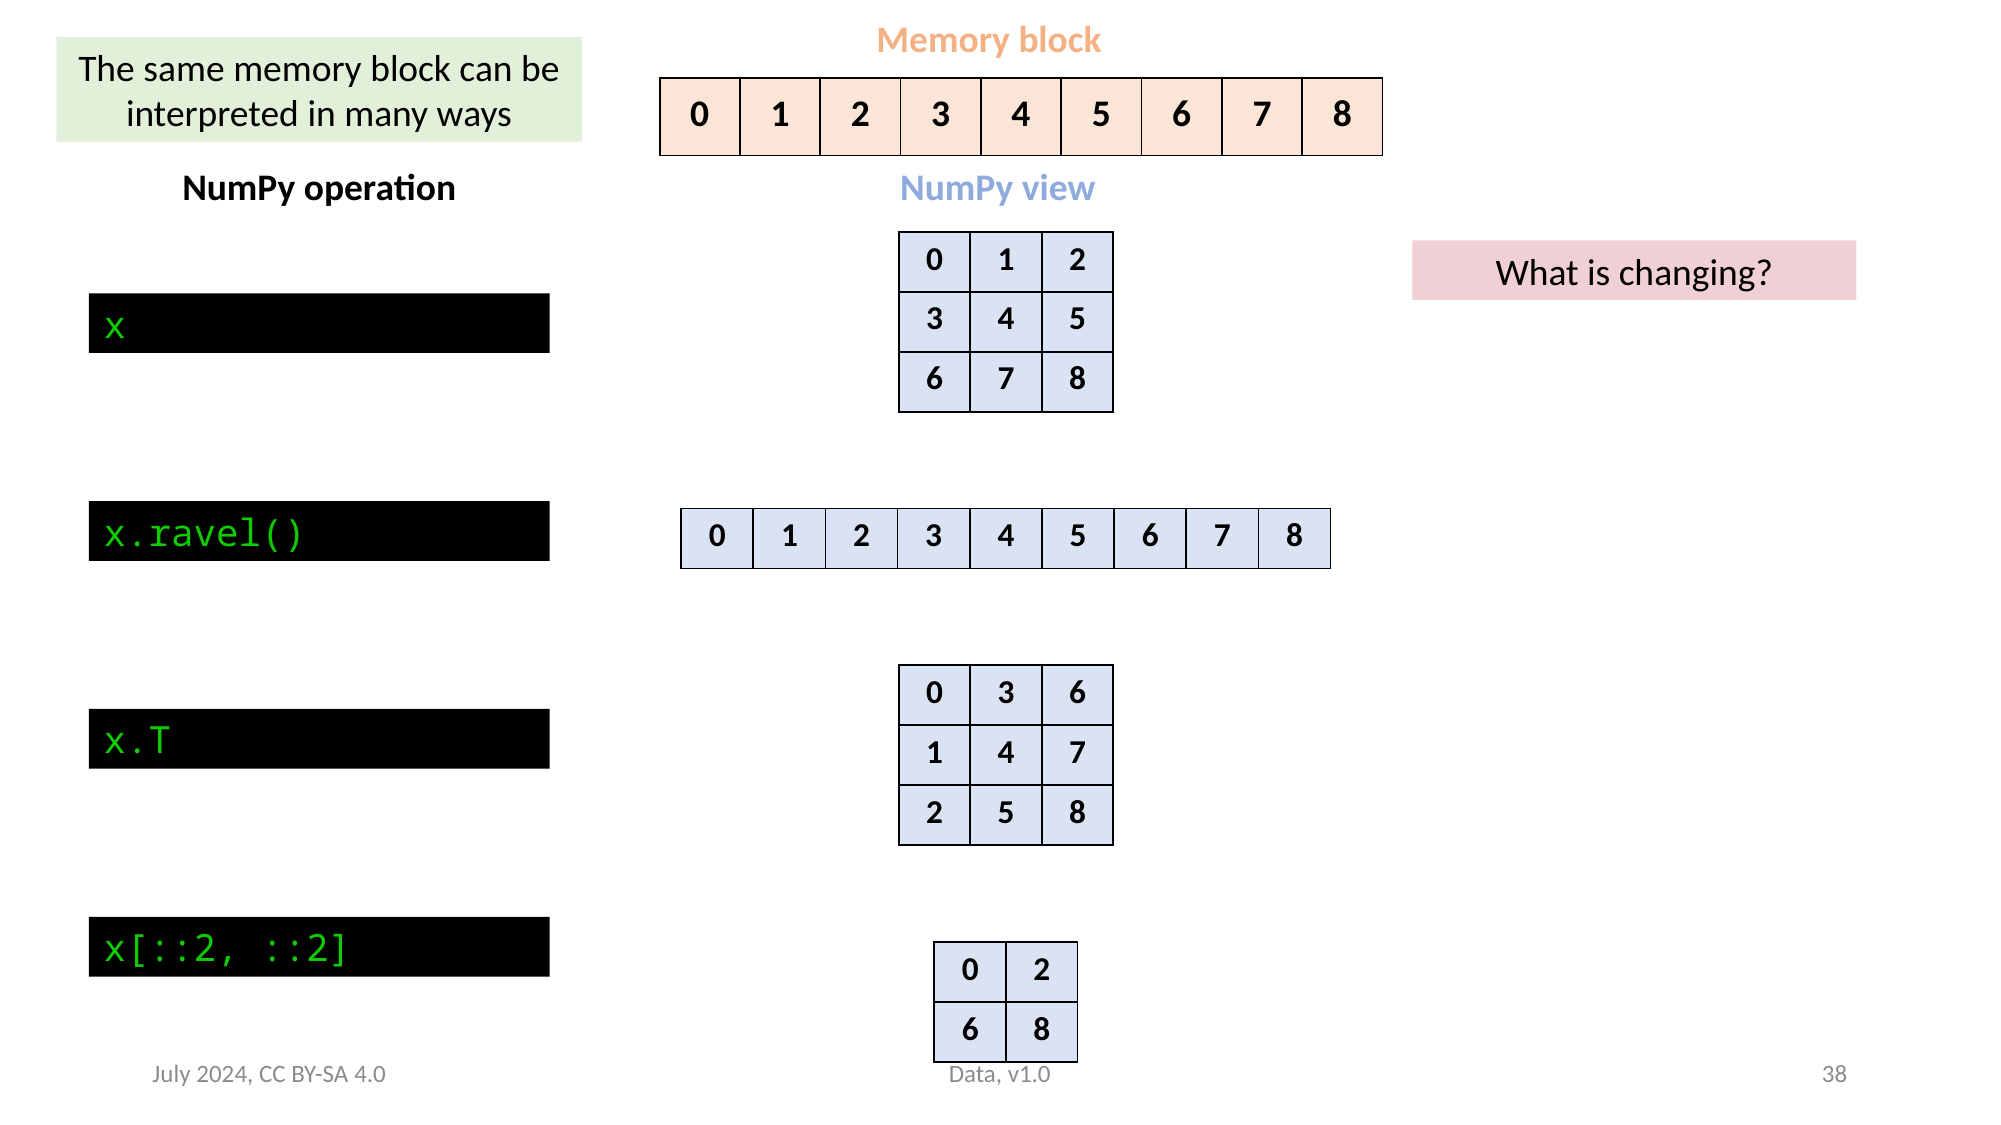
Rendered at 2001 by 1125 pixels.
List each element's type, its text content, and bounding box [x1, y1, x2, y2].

table_header 3 [901, 79, 980, 155]
table_cell 1 [900, 726, 969, 784]
table_header 5 [1043, 509, 1113, 568]
table_header 3 [898, 509, 969, 568]
table_cell 5 [1043, 293, 1112, 351]
text_box NumPy operation [159, 155, 479, 216]
text_box What is changing? [1412, 240, 1857, 300]
table_header 1 [741, 79, 819, 155]
text_box The same memory block can be interpreted in many ways [56, 36, 583, 142]
table_cell 6 [900, 353, 969, 411]
table_cell 7 [1043, 726, 1112, 784]
table_cell 7 [971, 353, 1041, 411]
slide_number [137, 1042, 588, 1103]
table_header 4 [982, 79, 1060, 155]
table_header 0 [935, 943, 1005, 1001]
table_cell 5 [971, 786, 1041, 844]
table_header 6 [1142, 79, 1221, 155]
text_box x.ravel() [88, 501, 550, 561]
table_header 0 [900, 666, 969, 724]
table_header 5 [1062, 79, 1141, 155]
table_header 0 [900, 233, 969, 291]
table_cell 8 [1007, 1003, 1077, 1061]
text_box Memory block [861, 7, 1181, 67]
text_box x.T [88, 708, 550, 769]
table_cell 4 [971, 726, 1041, 784]
text_box NumPy view [838, 156, 1158, 216]
table_cell 4 [971, 293, 1041, 351]
table_header 2 [826, 509, 897, 568]
table_header 2 [821, 79, 900, 155]
table_header 6 [1043, 666, 1112, 724]
table_header 7 [1187, 509, 1258, 568]
slide_number 38 [1412, 1042, 1863, 1103]
table_header 7 [1223, 79, 1301, 155]
table_header 2 [1007, 943, 1077, 1001]
table_header 6 [1115, 509, 1185, 568]
text_box x[::2, ::2] [88, 916, 550, 977]
table_header 8 [1303, 79, 1382, 155]
table_header 0 [661, 79, 739, 155]
table_cell 3 [900, 293, 969, 351]
footer Data, v1.0 [662, 1042, 1338, 1103]
table_header 0 [682, 509, 752, 568]
table_cell 8 [1043, 353, 1112, 411]
table_header 3 [971, 666, 1041, 724]
table_header 1 [971, 233, 1041, 291]
table_cell 8 [1043, 786, 1112, 844]
table_header 1 [754, 509, 825, 568]
table_cell 6 [935, 1003, 1005, 1061]
text_box x [88, 293, 550, 353]
table_header 8 [1259, 509, 1330, 568]
table_header 4 [971, 509, 1041, 568]
table_cell 2 [900, 786, 969, 844]
table_header 2 [1043, 233, 1112, 291]
